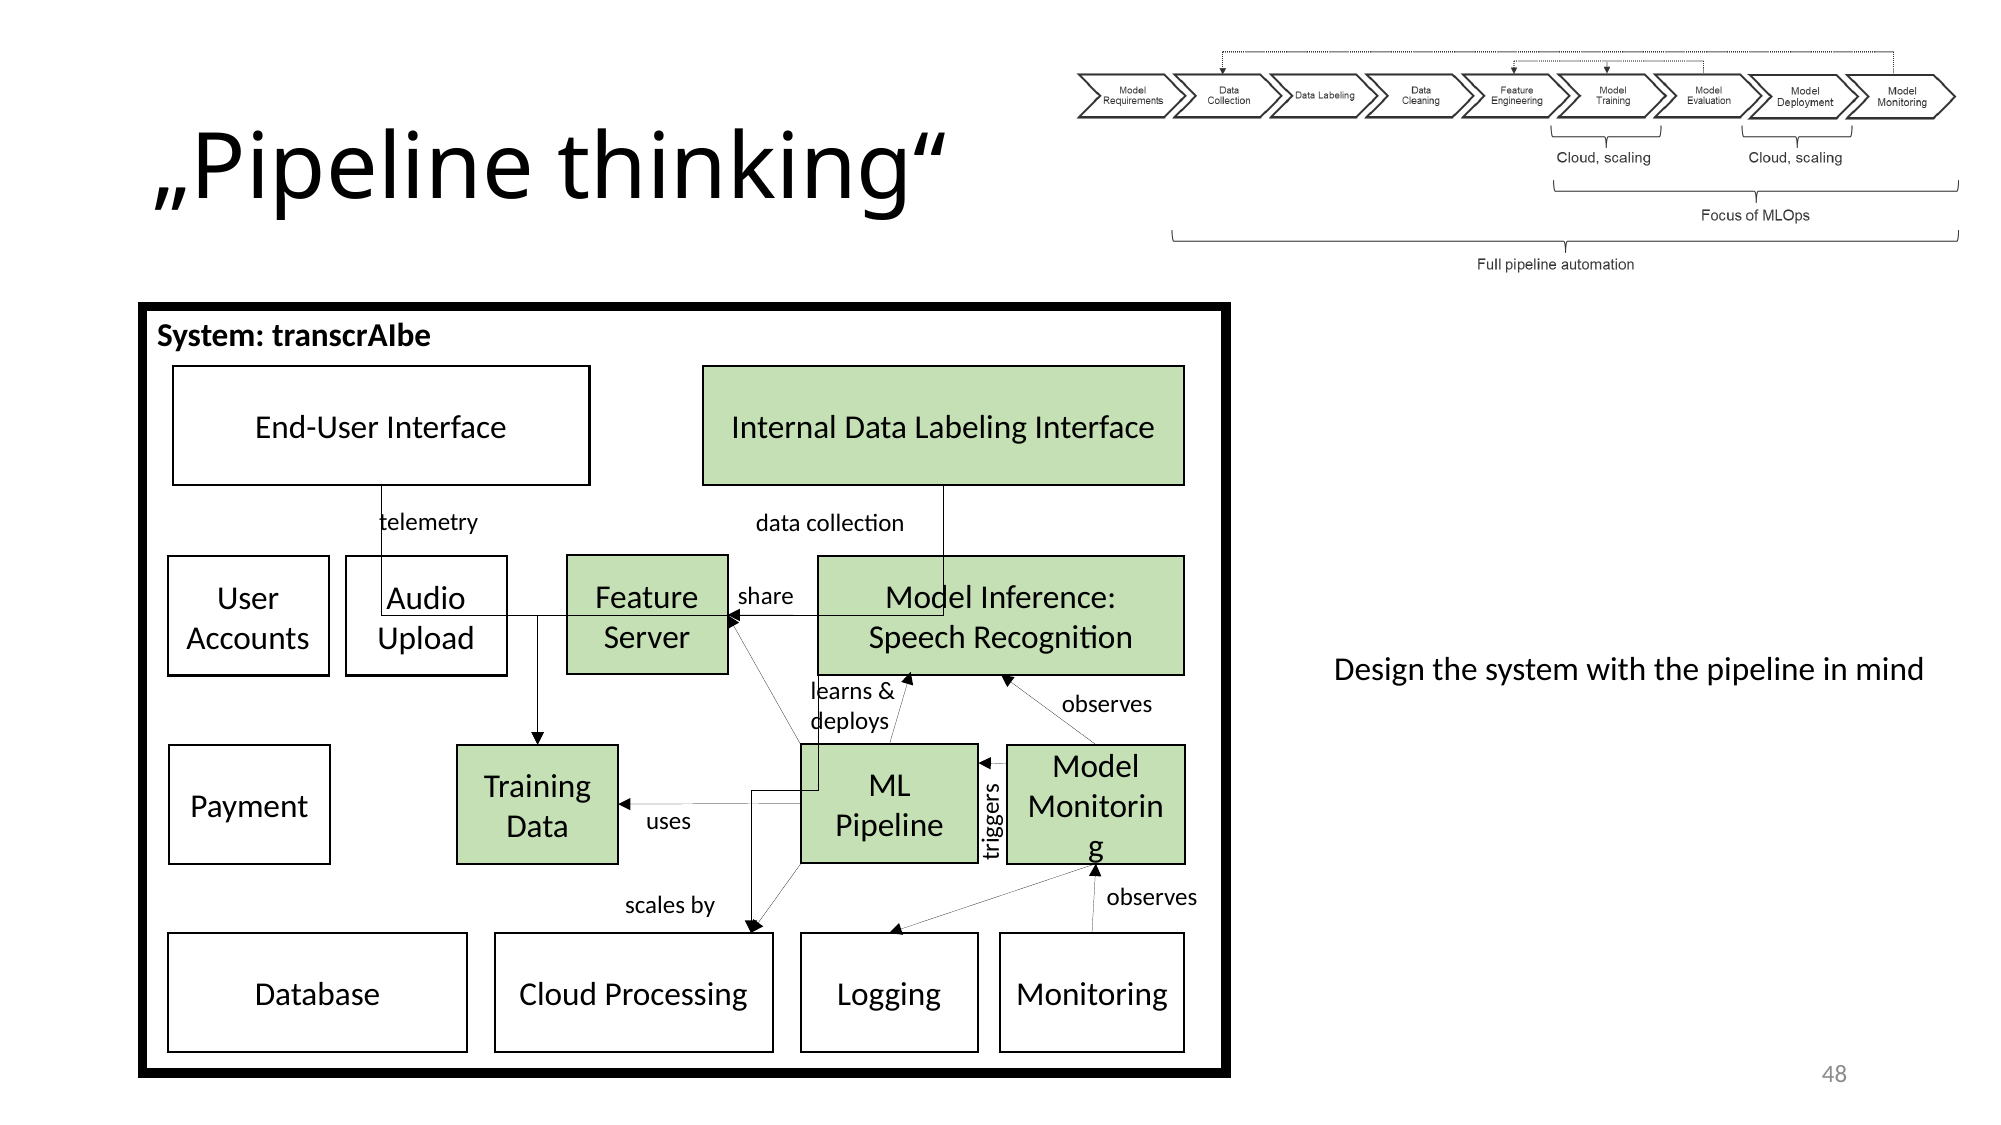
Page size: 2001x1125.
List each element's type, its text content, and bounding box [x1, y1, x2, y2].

text_box System: transcrAIbe [141, 305, 1227, 1074]
title „Pipeline thinking“ [137, 59, 1076, 278]
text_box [727, 614, 801, 745]
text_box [750, 863, 801, 933]
slide_number 48 [1412, 1042, 1863, 1103]
picture [1076, 51, 1959, 282]
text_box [1092, 863, 1096, 933]
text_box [889, 671, 911, 744]
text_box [889, 863, 1092, 933]
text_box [329, 536, 590, 694]
text_box Design the system with the pipeline in mind [1319, 639, 1941, 695]
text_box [610, 411, 871, 818]
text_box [641, 756, 928, 824]
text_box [1000, 674, 1096, 745]
